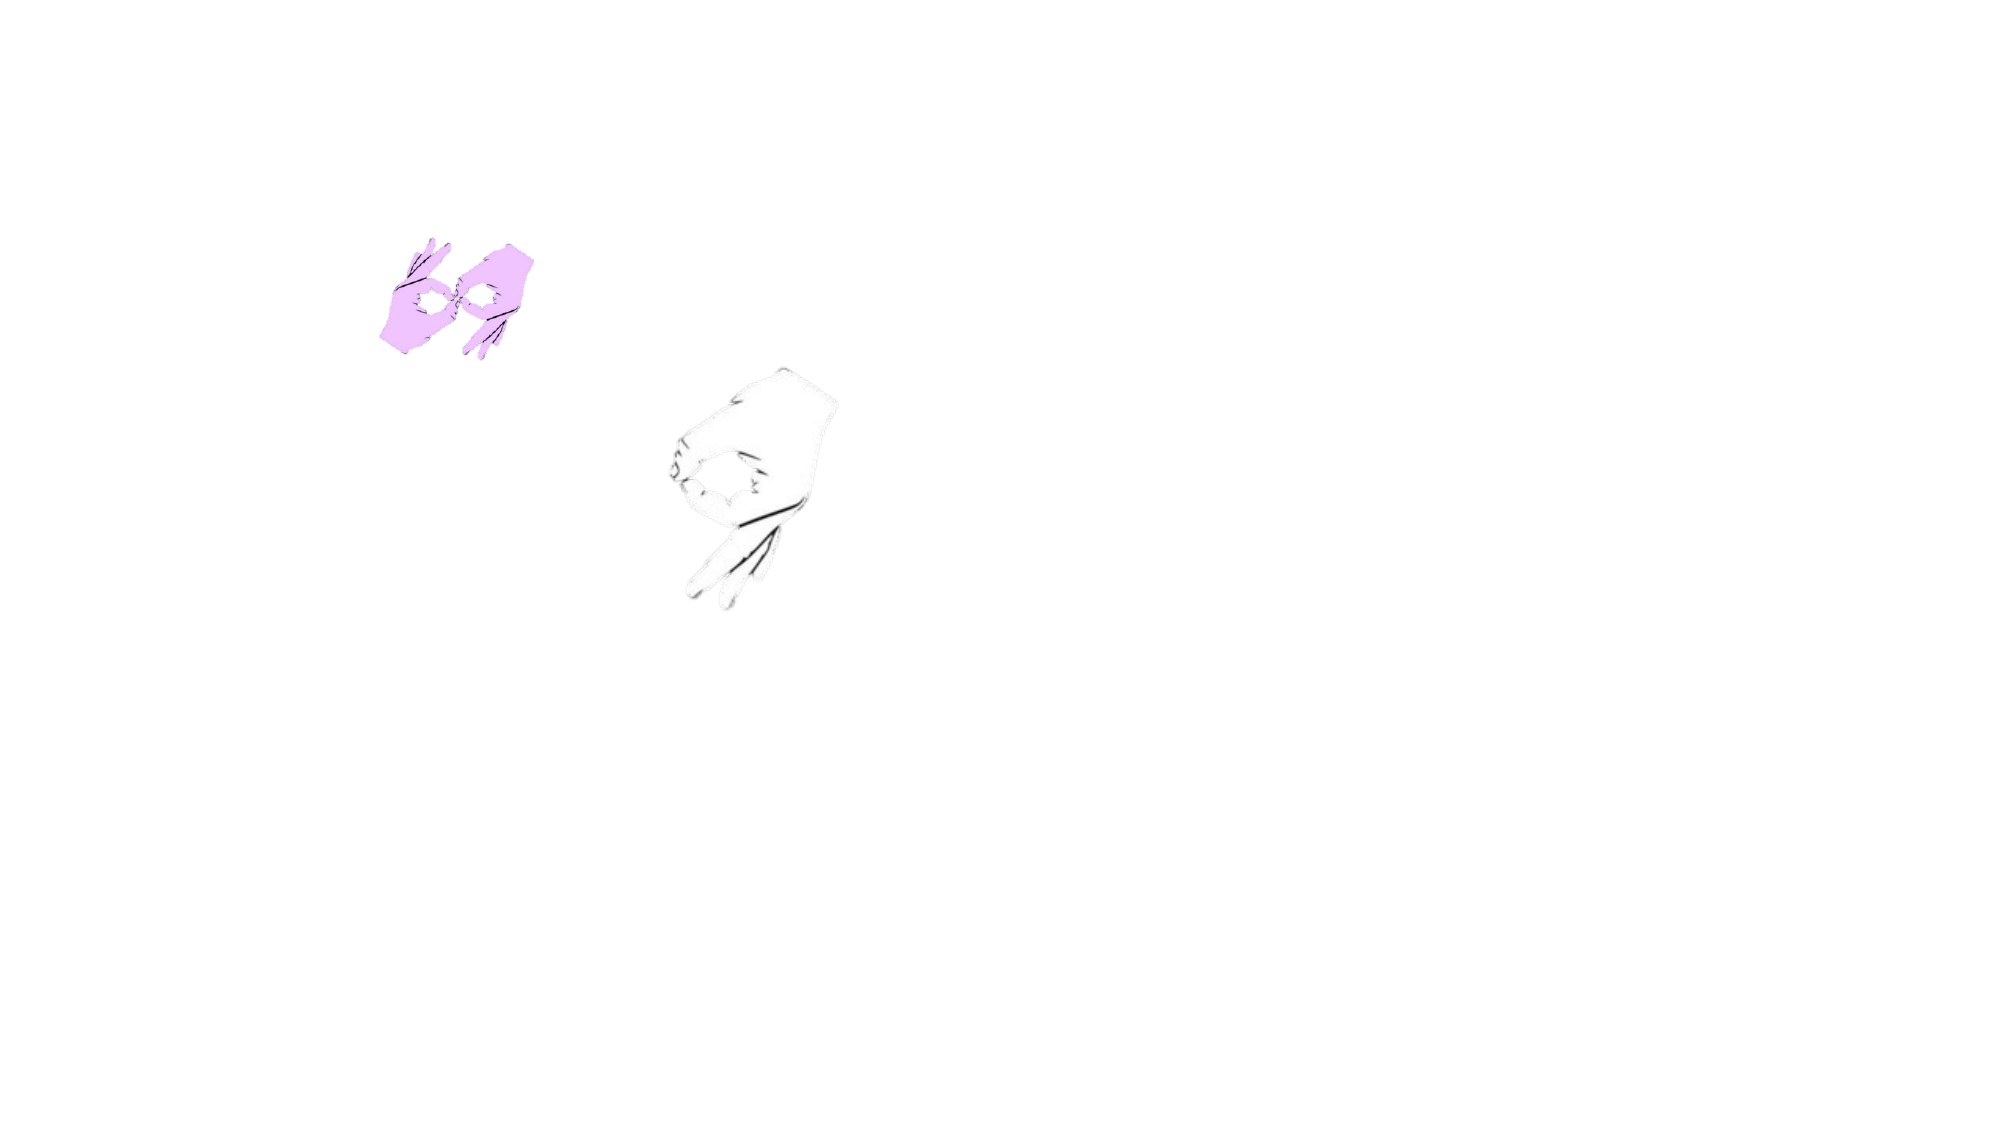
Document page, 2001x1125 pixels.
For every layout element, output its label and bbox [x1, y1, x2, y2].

text_box [349, 226, 564, 371]
picture [611, 345, 900, 633]
